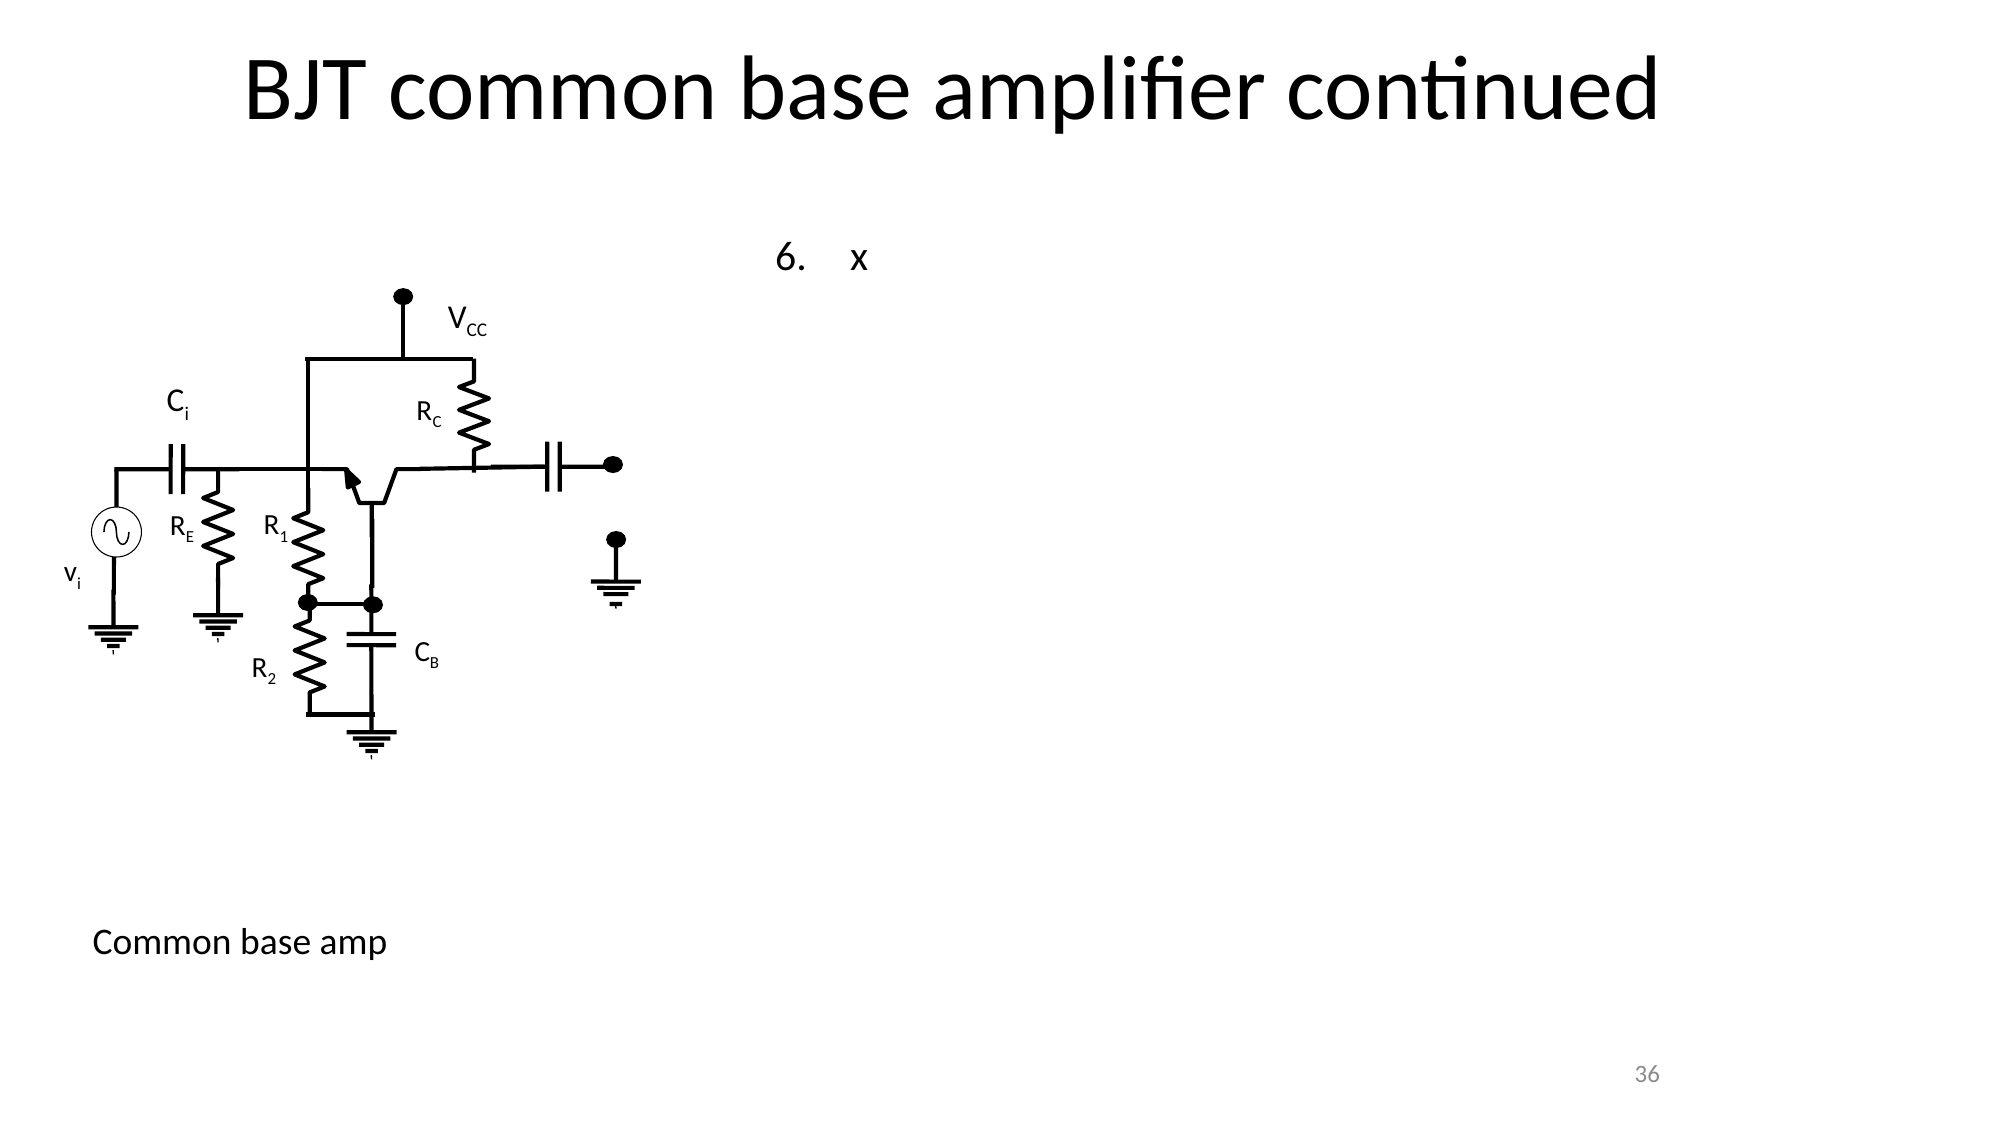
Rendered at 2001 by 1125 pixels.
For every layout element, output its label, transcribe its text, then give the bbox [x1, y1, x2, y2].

text_box BJT common base amplifier continued [12, 18, 1896, 161]
slide_number 36 [1325, 1042, 1675, 1103]
list x [760, 226, 1886, 871]
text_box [49, 287, 641, 758]
text_box Common base amp [78, 909, 403, 970]
